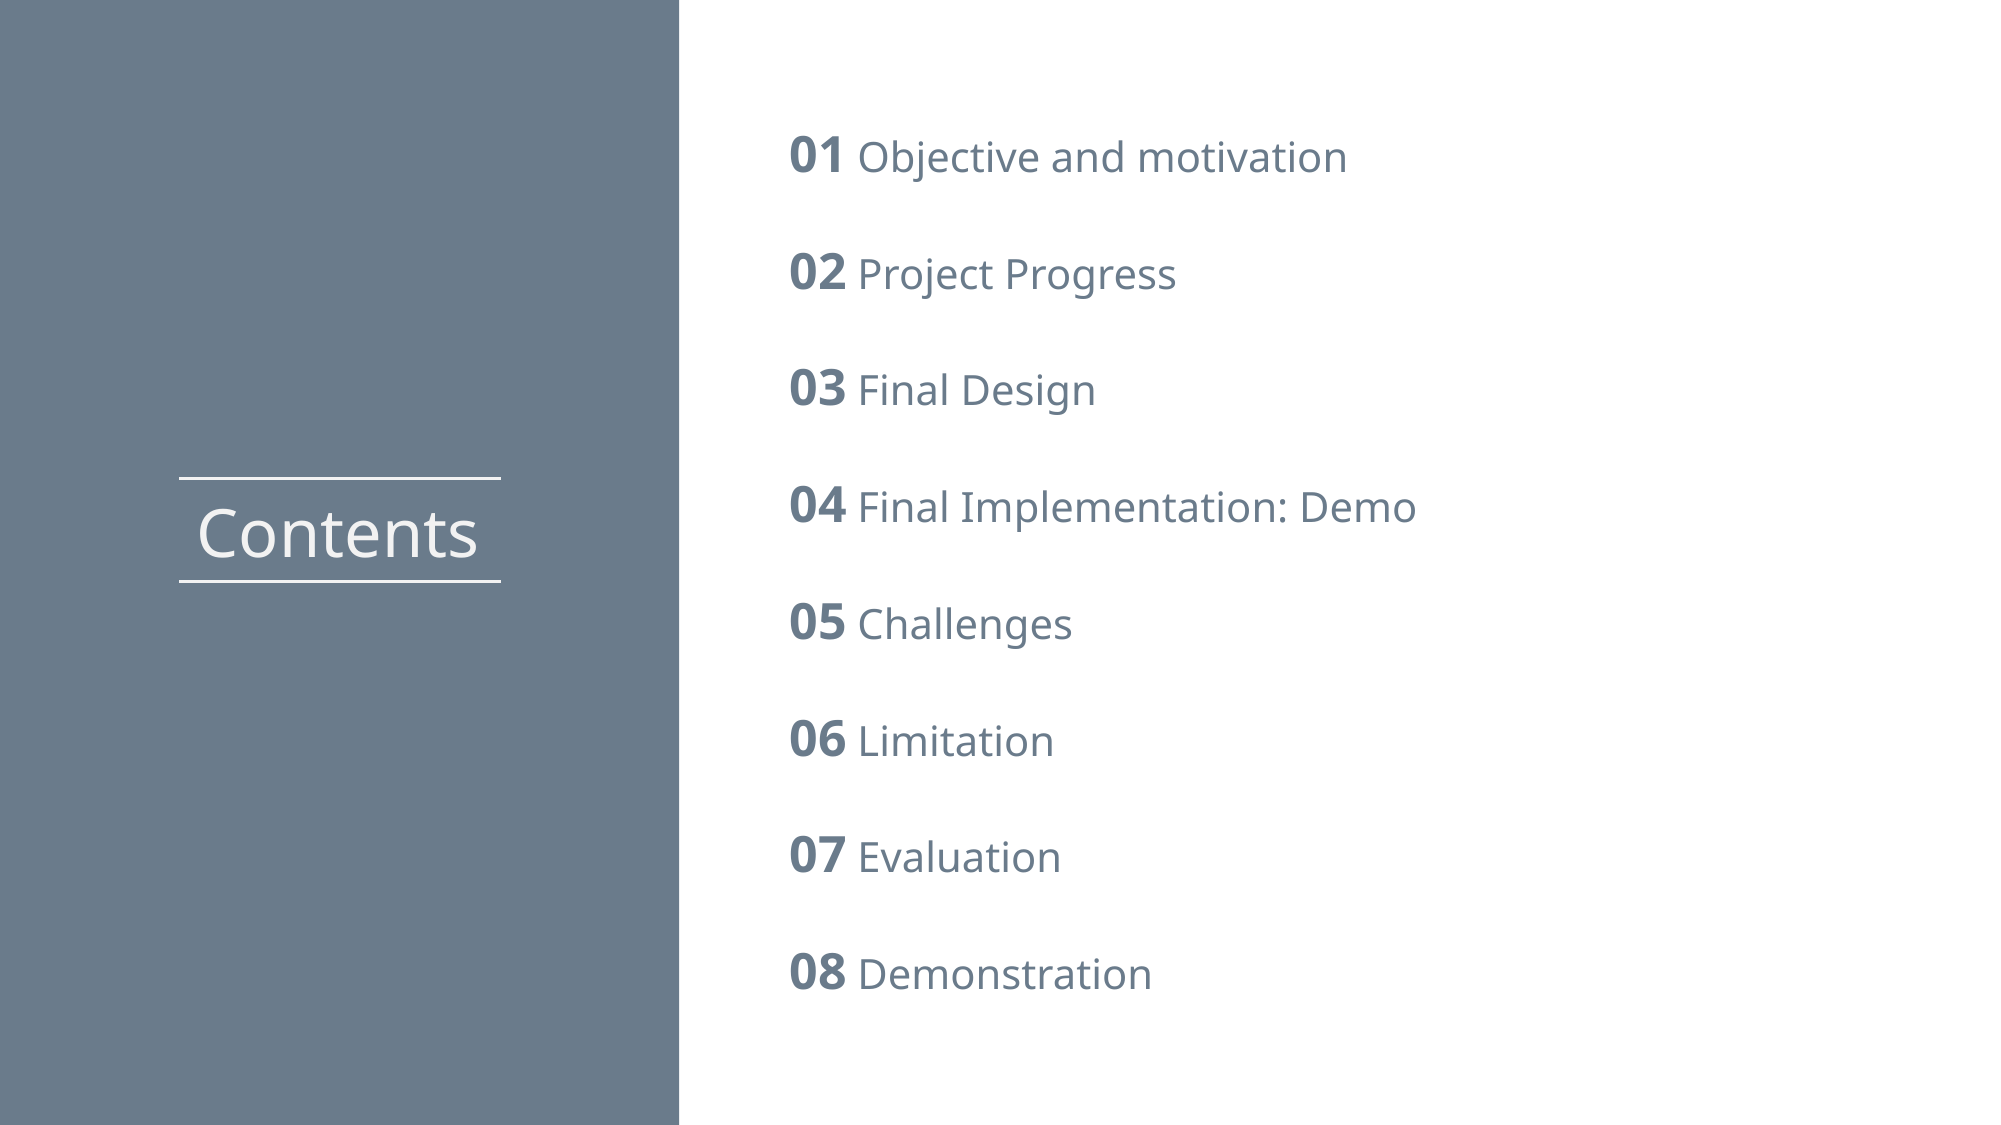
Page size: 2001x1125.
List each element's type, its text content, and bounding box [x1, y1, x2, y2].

text_box 03 Final Design [774, 330, 1618, 441]
text_box 04 Final Implementation: Demo [774, 447, 1618, 558]
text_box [178, 478, 502, 582]
text_box 02 Project Progress [774, 214, 1618, 324]
text_box 07 Evaluation [774, 797, 1618, 908]
text_box 05 Challenges [774, 564, 1618, 675]
text_box 01 Objective and motivation [774, 97, 1618, 208]
text_box [0, 0, 680, 1125]
text_box 06 Limitation [774, 681, 1618, 791]
text_box 08 Demonstration [774, 914, 1618, 1025]
